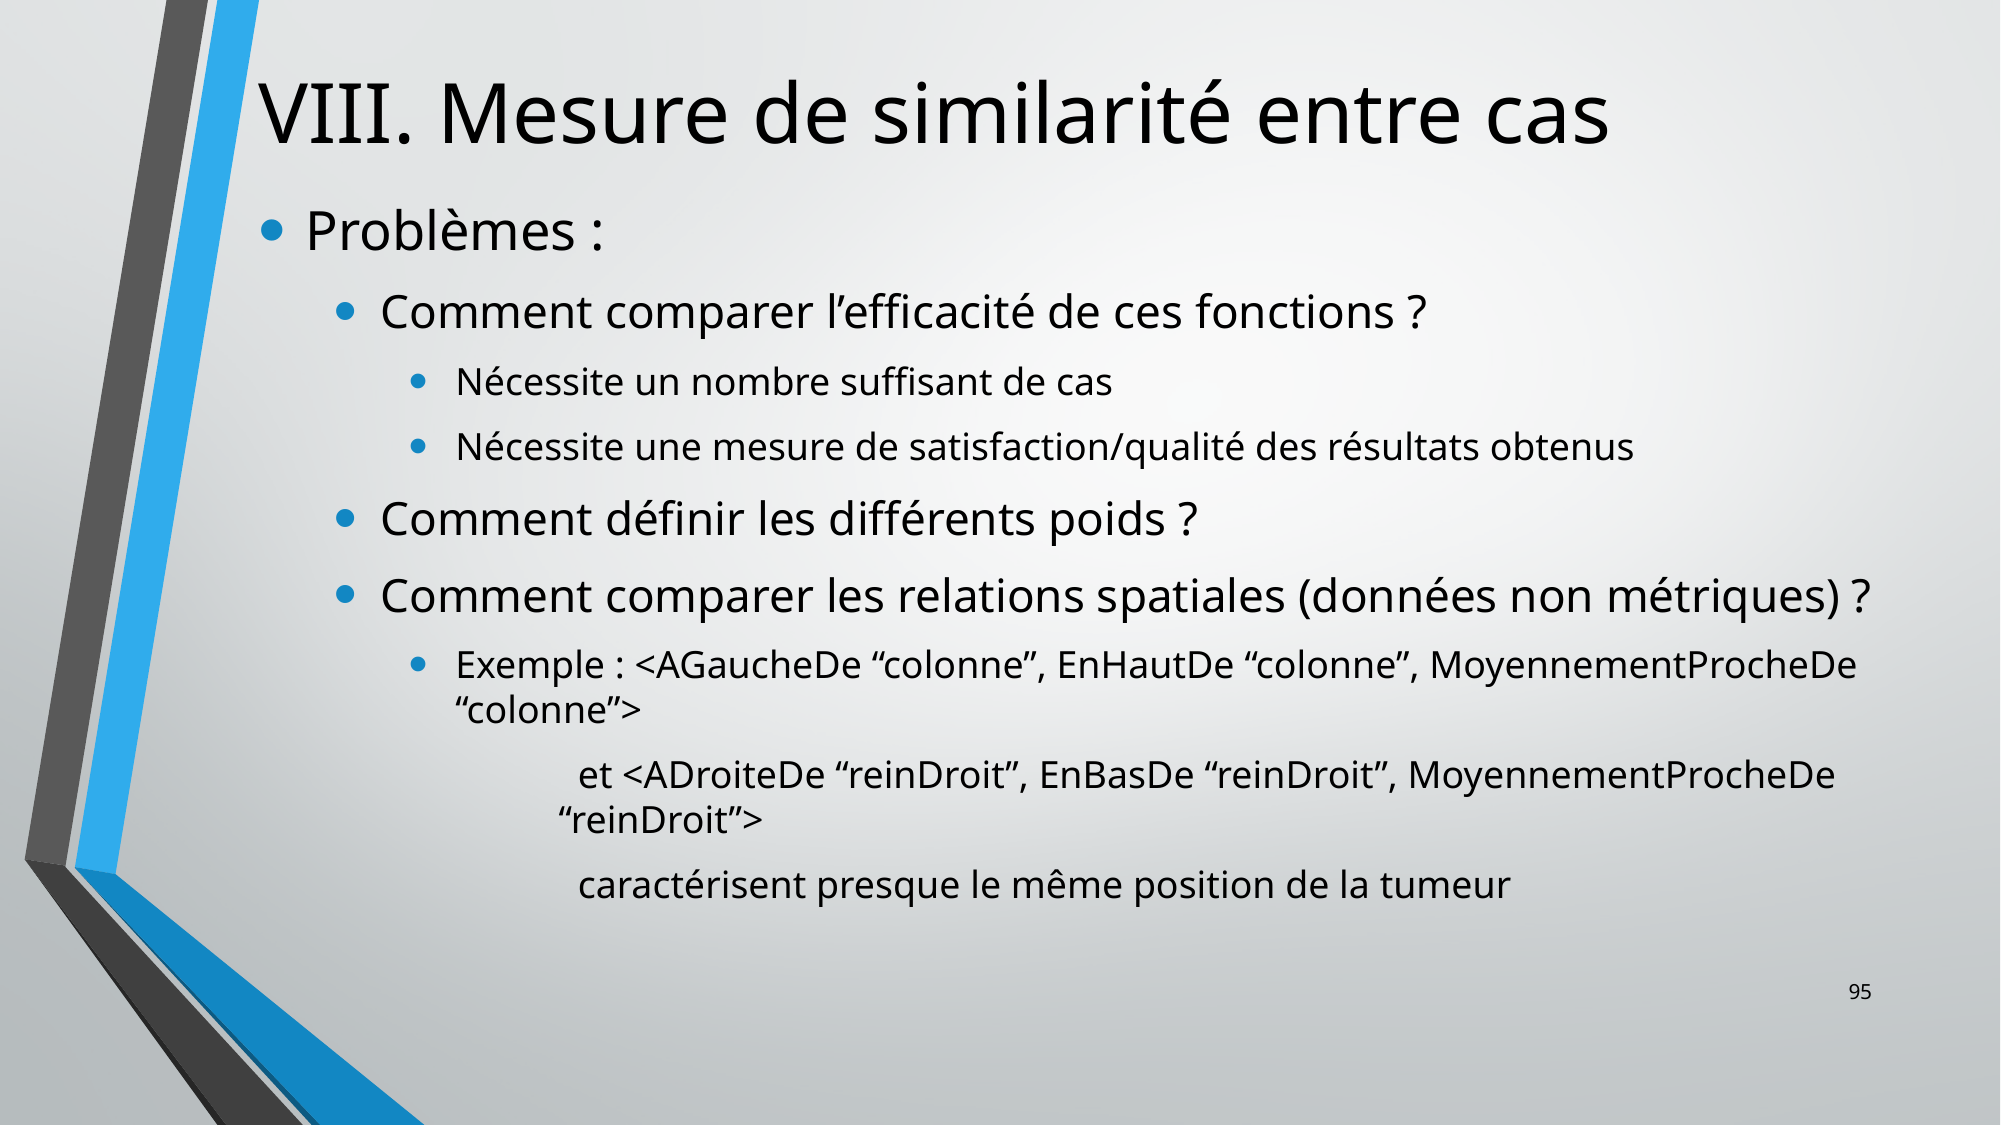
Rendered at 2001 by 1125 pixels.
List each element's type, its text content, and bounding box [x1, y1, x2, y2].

title VIII. Mesure de similarité entre cas [243, 51, 1887, 188]
slide_number 95 [1796, 962, 1887, 1023]
list Problèmes : Comment comparer l’efficacité de ces fonctions ? Nécessite un nombre suffisant de cas Nécessite une mesure de satisfaction/qualité des résultats obtenus Comment définir les différents poids ? Comment comparer les relations spatiales (données non métriques) ? Exemple : <AGaucheDe “colonne”, EnHautDe “colonne”, MoyennementProcheDe “colonne”> et <ADroiteDe “reinDroit”, EnBasDe “reinDroit”, MoyennementProcheDe “reinDroit”> caractérisent presque le même position de la tumeur [243, 188, 1979, 1023]
